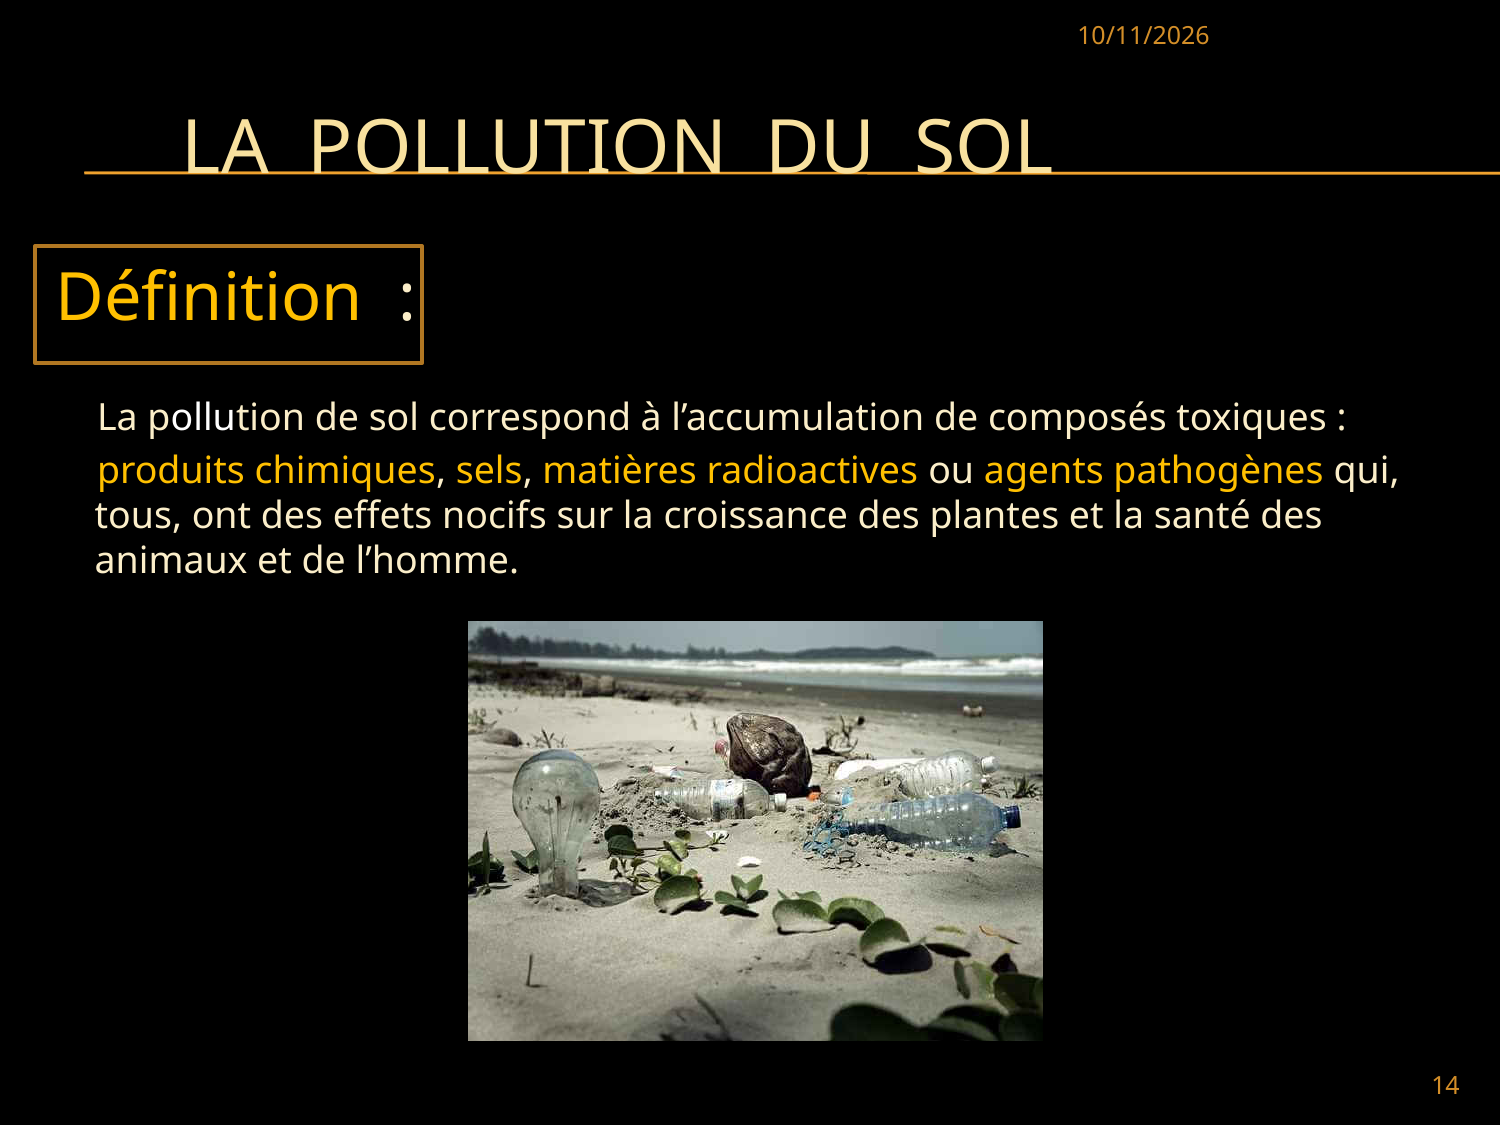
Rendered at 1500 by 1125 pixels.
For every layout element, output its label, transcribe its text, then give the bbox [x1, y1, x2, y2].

list Définition : La pollution de sol correspond à l’accumulation de composés toxiques : produits chimiques, sels, matières radioactives ou agents pathogènes qui, tous, ont des effets nocifs sur la croissance des plantes et la santé des animaux et de l’homme. [23, 246, 1449, 989]
slide_number 14 [1350, 1061, 1475, 1103]
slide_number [1062, 12, 1475, 60]
title La Pollution du sol [50, 75, 1475, 213]
picture [468, 620, 1044, 1041]
text_box [33, 244, 424, 365]
